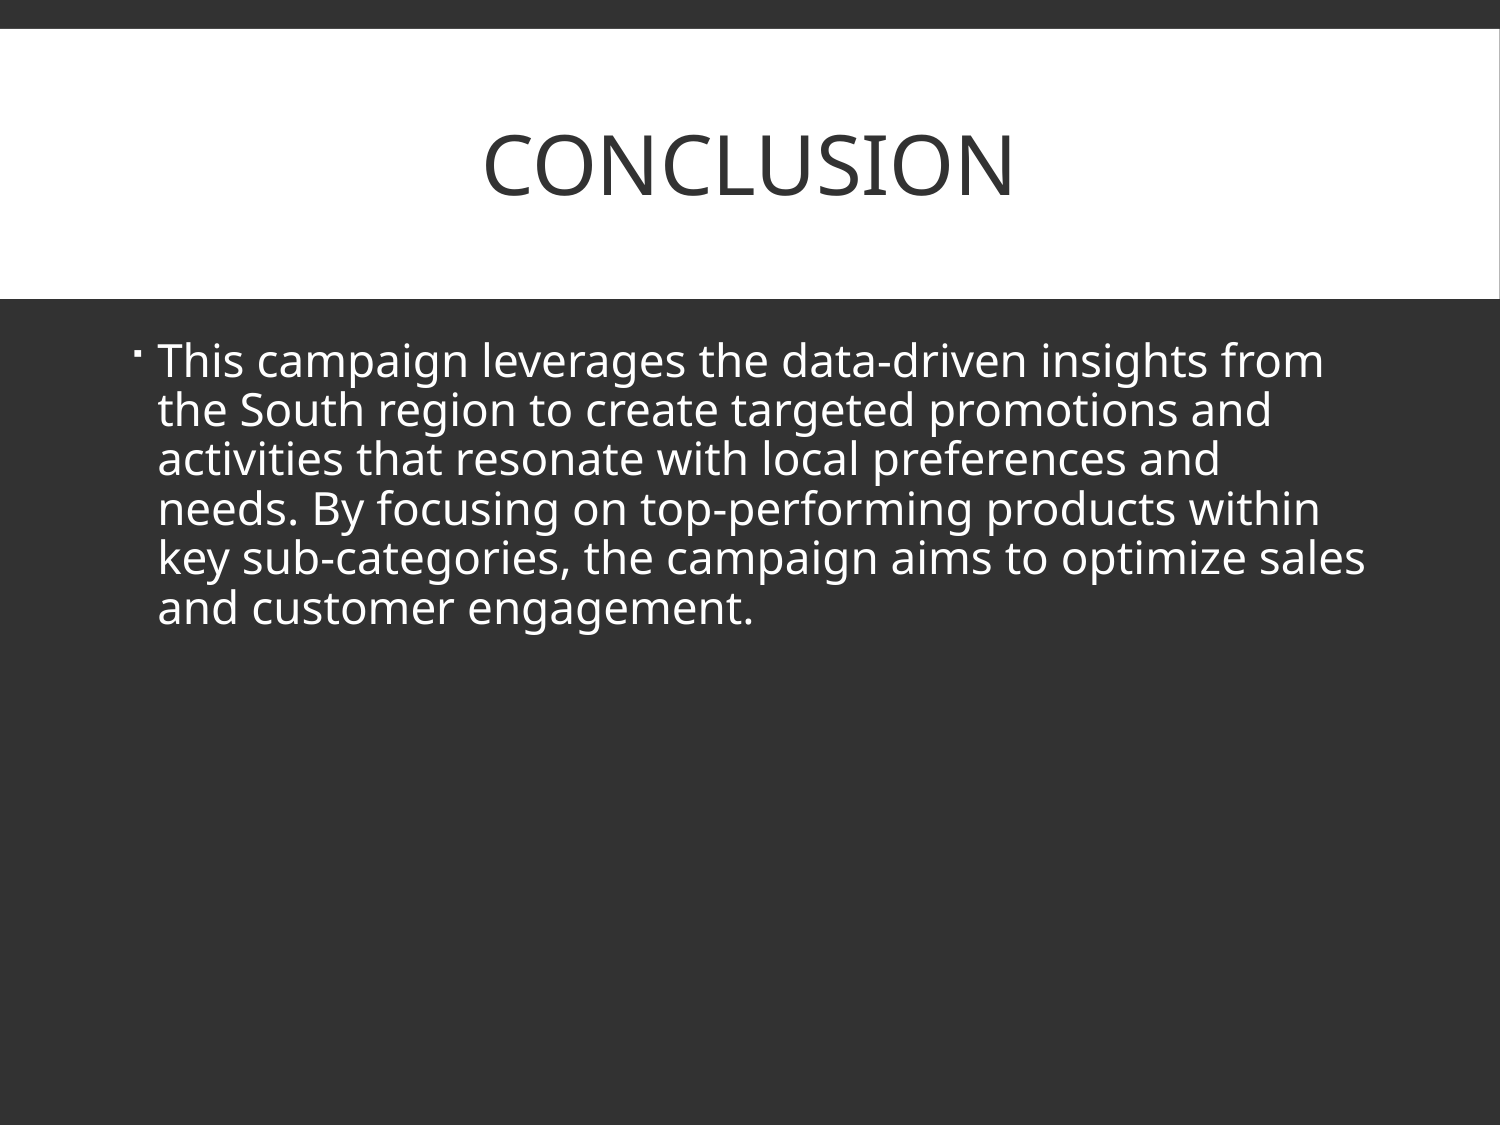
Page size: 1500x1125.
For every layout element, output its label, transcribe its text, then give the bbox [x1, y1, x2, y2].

title Conclusion [112, 46, 1388, 295]
list This campaign leverages the data-driven insights from the South region to create targeted promotions and activities that resonate with local preferences and needs. By focusing on top-performing products within key sub-categories, the campaign aims to optimize sales and customer engagement. [112, 329, 1388, 1020]
